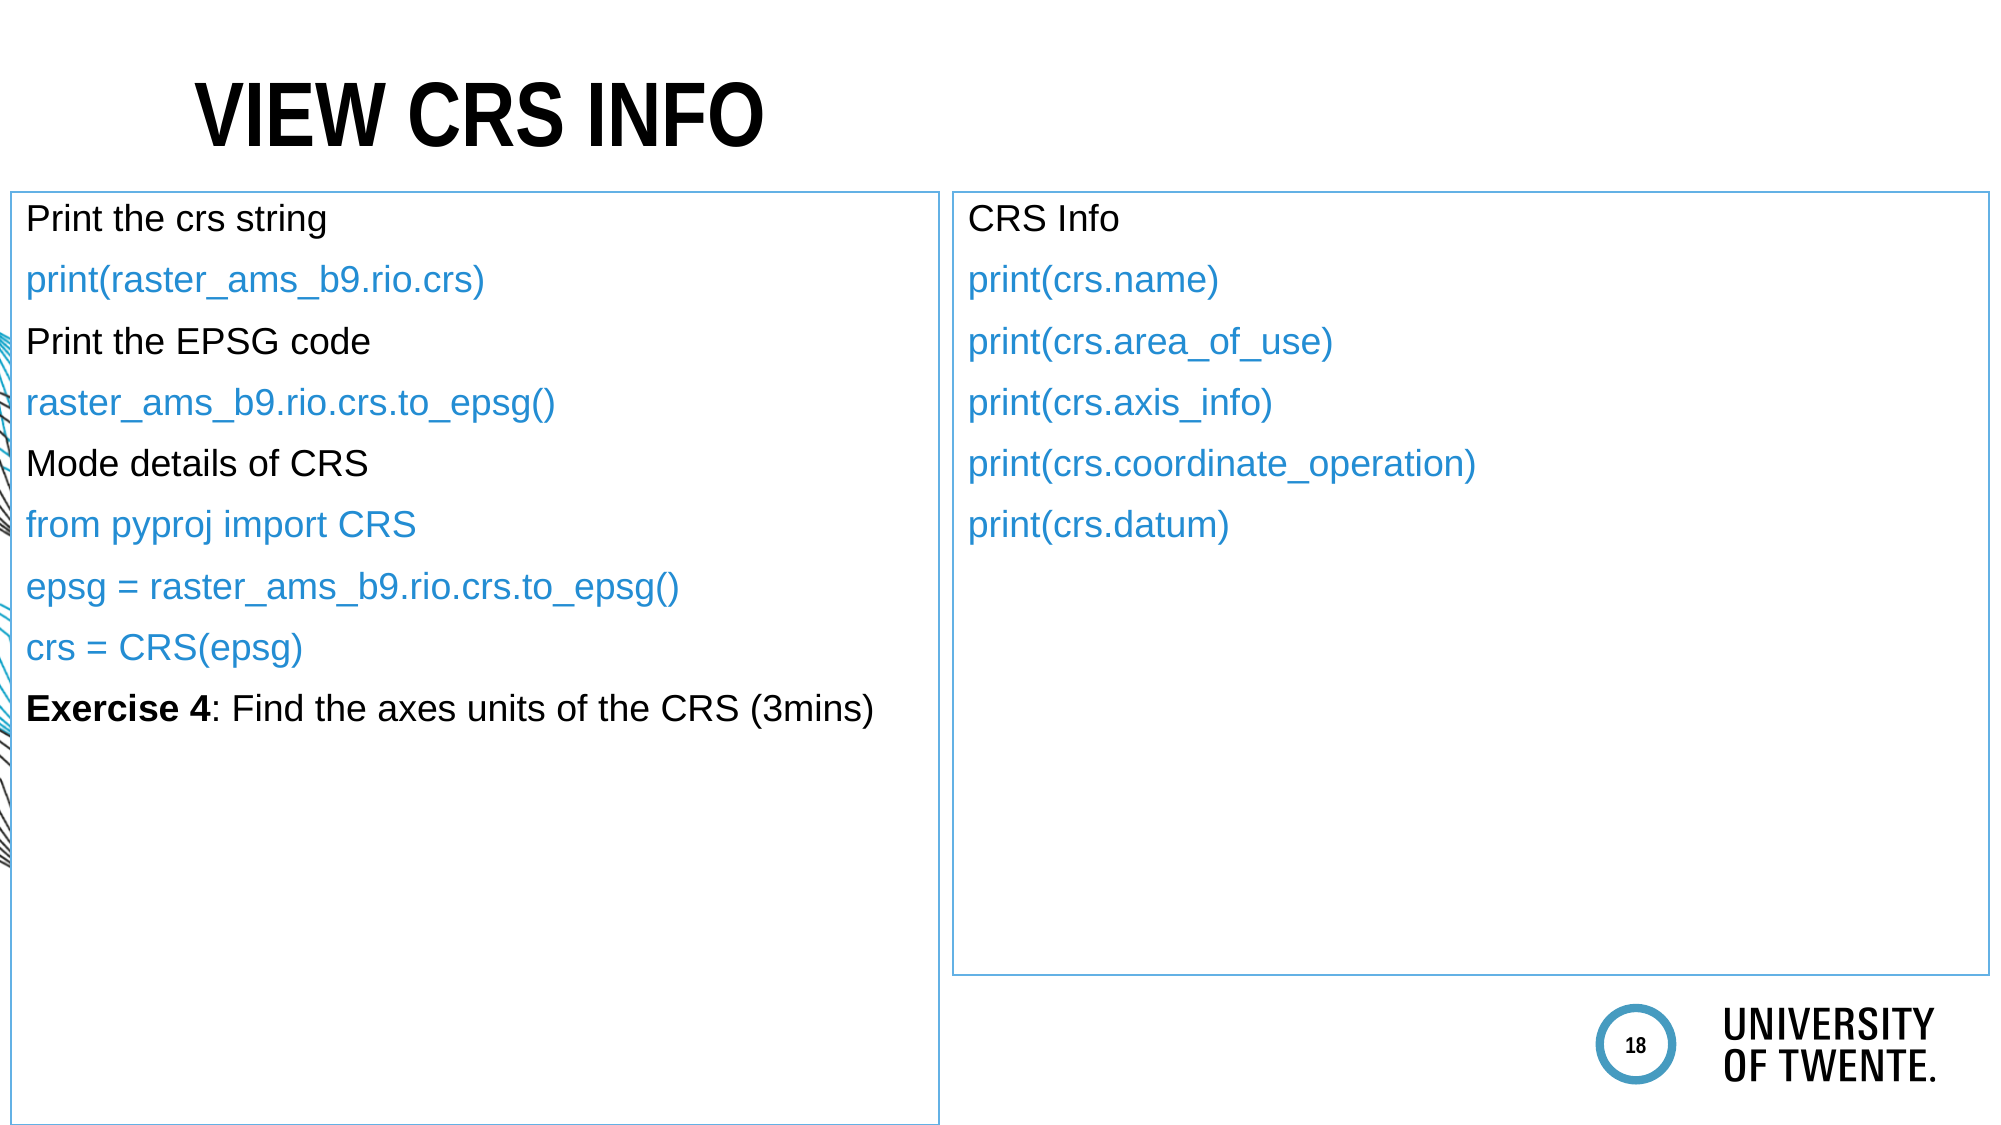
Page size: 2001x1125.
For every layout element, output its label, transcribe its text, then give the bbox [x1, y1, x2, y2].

title View crs Info [137, 59, 1863, 278]
picture [1693, 976, 1966, 1113]
picture [0, 136, 137, 1125]
slide_number 18 [1595, 1003, 1677, 1085]
text_box Print the crs string print(raster_ams_b9.rio.crs) Print the EPSG code raster_ams_b9.rio.crs.to_epsg() Mode details of CRS from pyproj import CRS epsg = raster_ams_b9.rio.crs.to_epsg() crs = CRS(epsg) Exercise 4: Find the axes units of the CRS (3mins) [10, 191, 940, 1125]
text_box CRS Info print(crs.name) print(crs.area_of_use) print(crs.axis_info) print(crs.coordinate_operation) print(crs.datum) [952, 191, 1990, 976]
